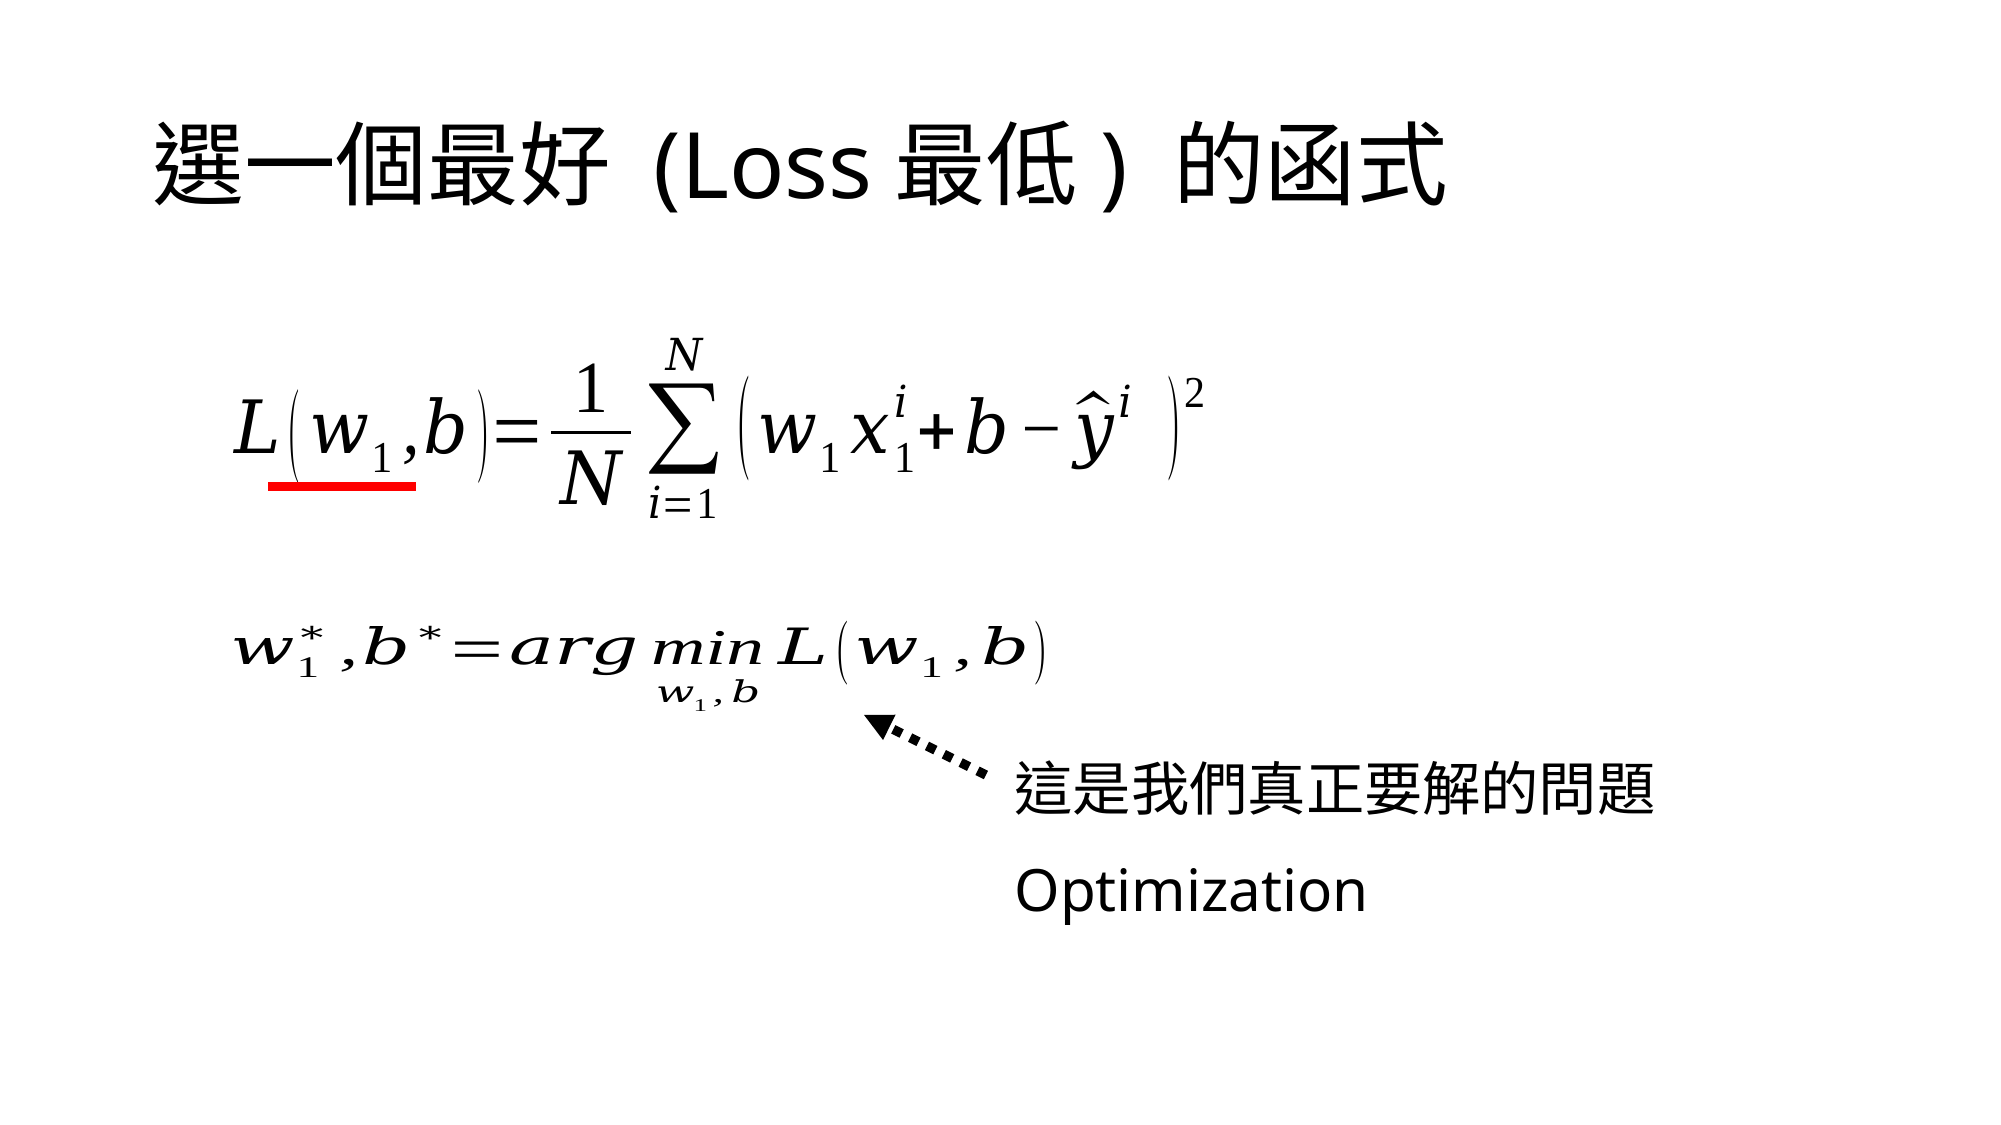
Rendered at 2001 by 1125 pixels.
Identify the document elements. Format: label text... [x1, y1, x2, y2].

text_box 這是我們真正要解的問題 [999, 744, 1754, 830]
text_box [863, 714, 986, 775]
text_box Optimization [999, 845, 1429, 931]
title 選一個最好 (Loss最低) 的函式 [137, 59, 1863, 278]
